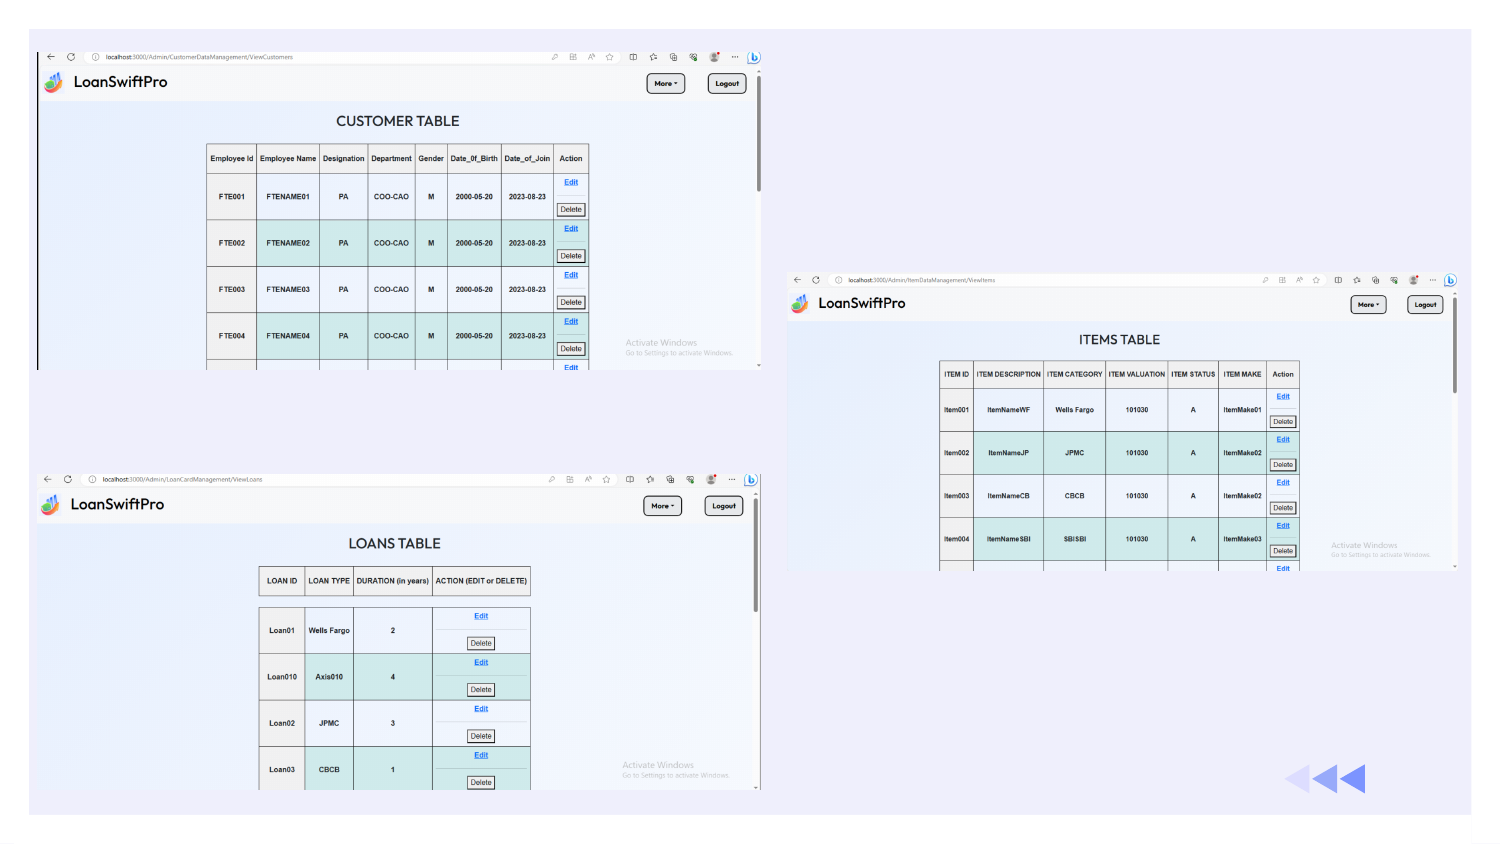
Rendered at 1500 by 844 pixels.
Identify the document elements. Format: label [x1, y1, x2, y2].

picture [37, 474, 761, 790]
picture [787, 272, 1459, 572]
picture [37, 52, 761, 370]
